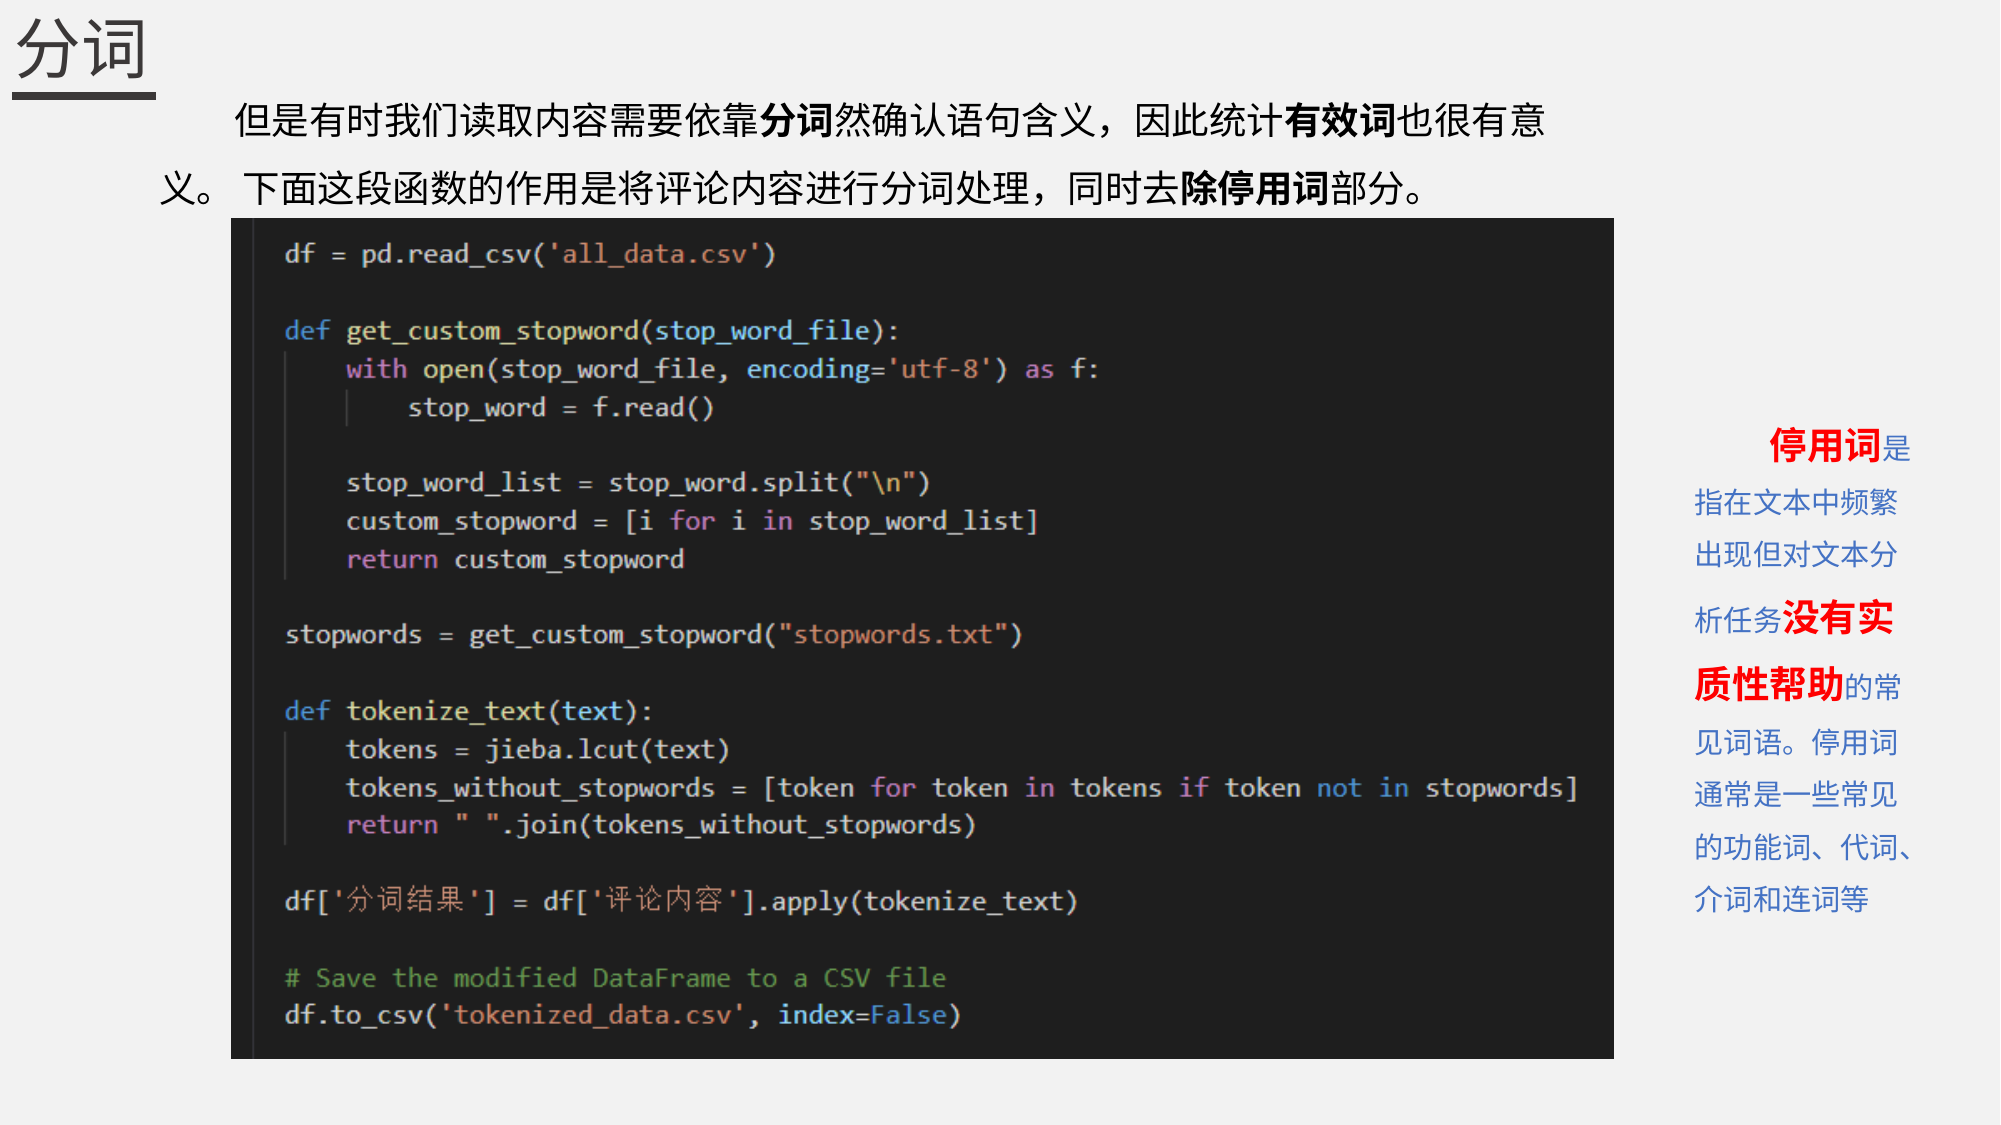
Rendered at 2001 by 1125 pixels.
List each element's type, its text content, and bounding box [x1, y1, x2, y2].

text_box 停用词是指在文本中频繁出现但对文本分析任务没有实质性帮助的常见词语。停用词通常是一些常见的功能词、代词、介词和连词等 [1679, 391, 1941, 924]
picture [231, 218, 1614, 1059]
text_box 分词 [0, 0, 472, 95]
text_box 但是有时我们读取内容需要依靠分词然确认语句含义，因此统计有效词也很有意义。 下面这段函数的作用是将评论内容进行分词处理，同时去除停用词部分。 [144, 67, 1582, 217]
